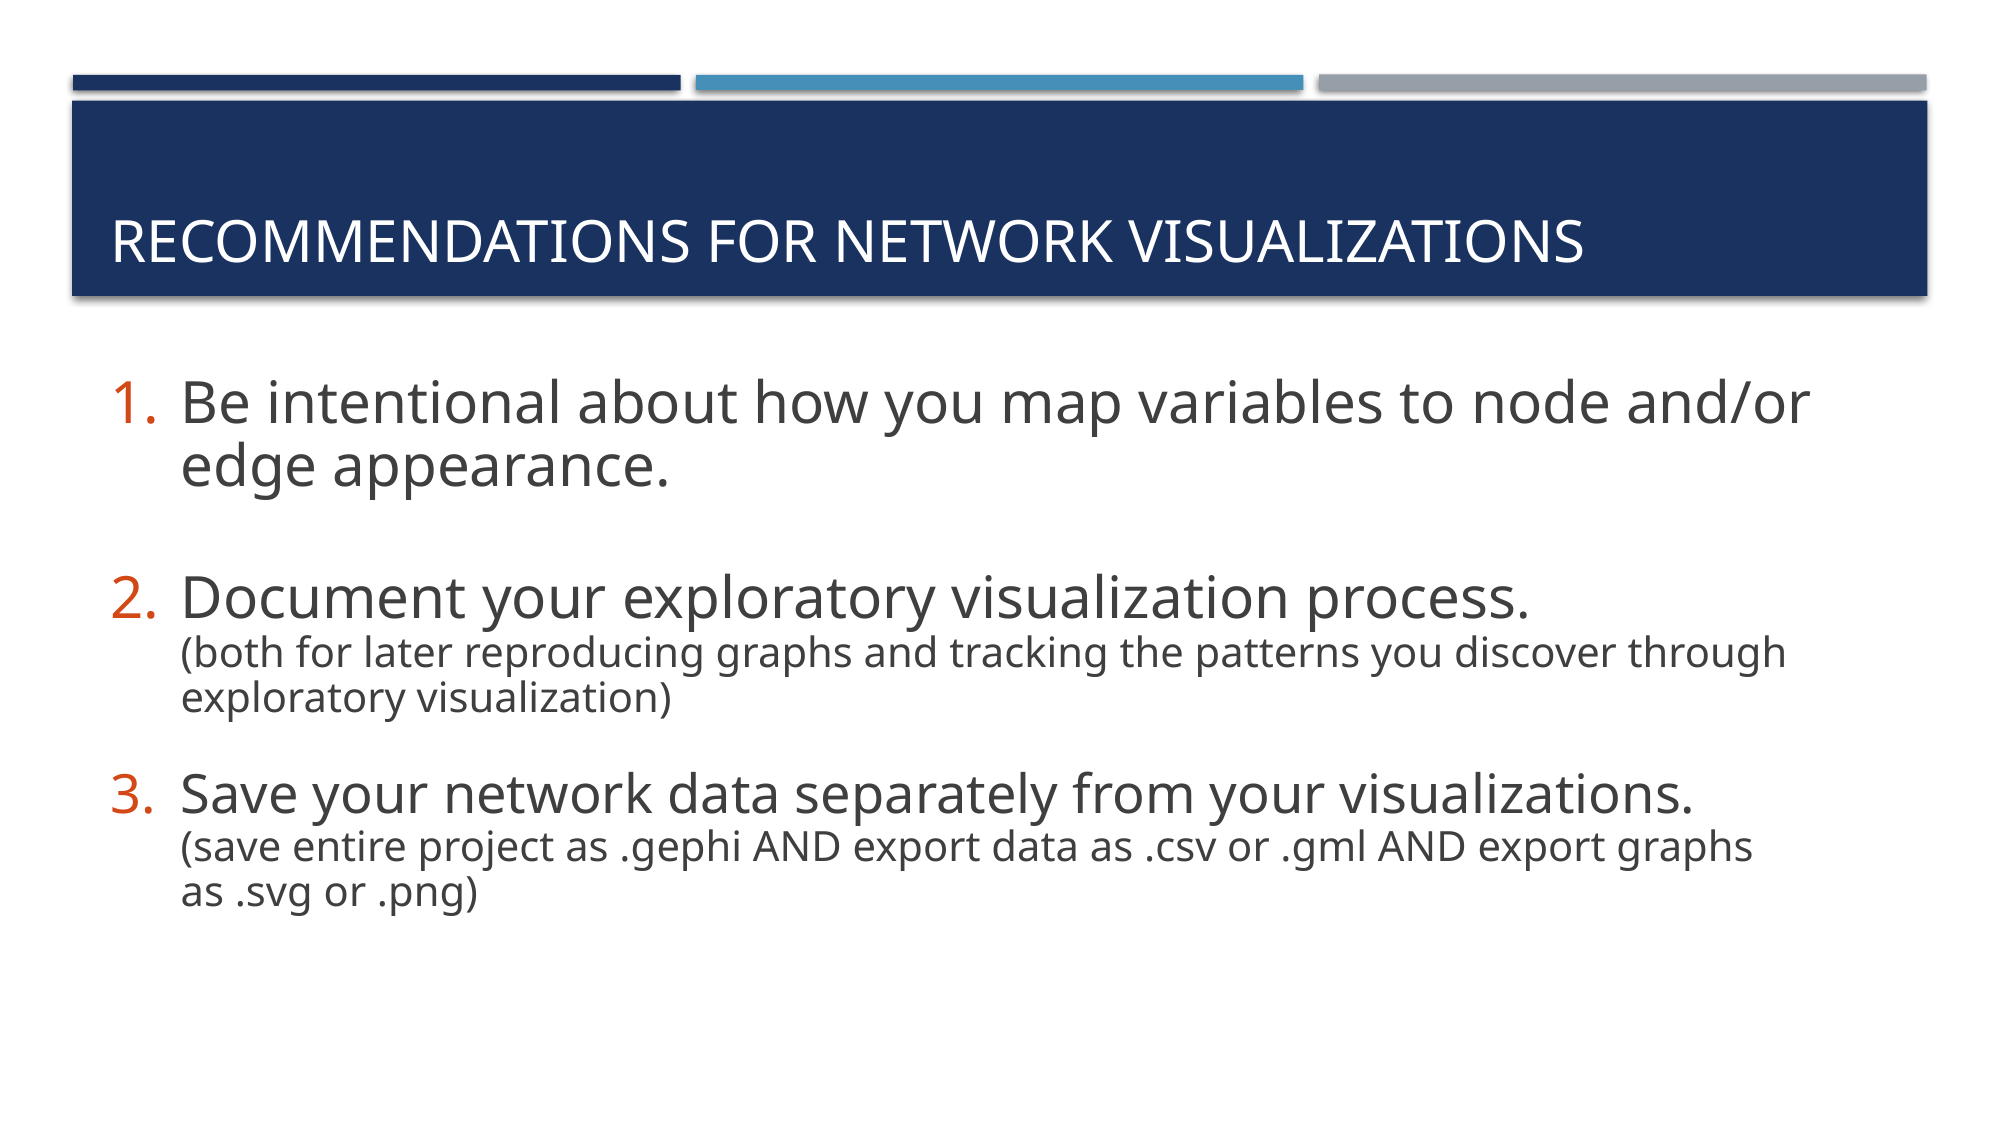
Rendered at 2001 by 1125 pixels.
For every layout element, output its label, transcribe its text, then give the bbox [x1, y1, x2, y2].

title Recommendations for network visualizations [95, 115, 1905, 282]
list Be intentional about how you map variables to node and/or edge appearance. Document your exploratory visualization process. (both for later reproducing graphs and tracking the patterns you discover through exploratory visualization) Save your network data separately from your visualizations. (save entire project as .gephi AND export data as .csv or .gml AND export graphs as .svg or .png) [95, 357, 1905, 962]
